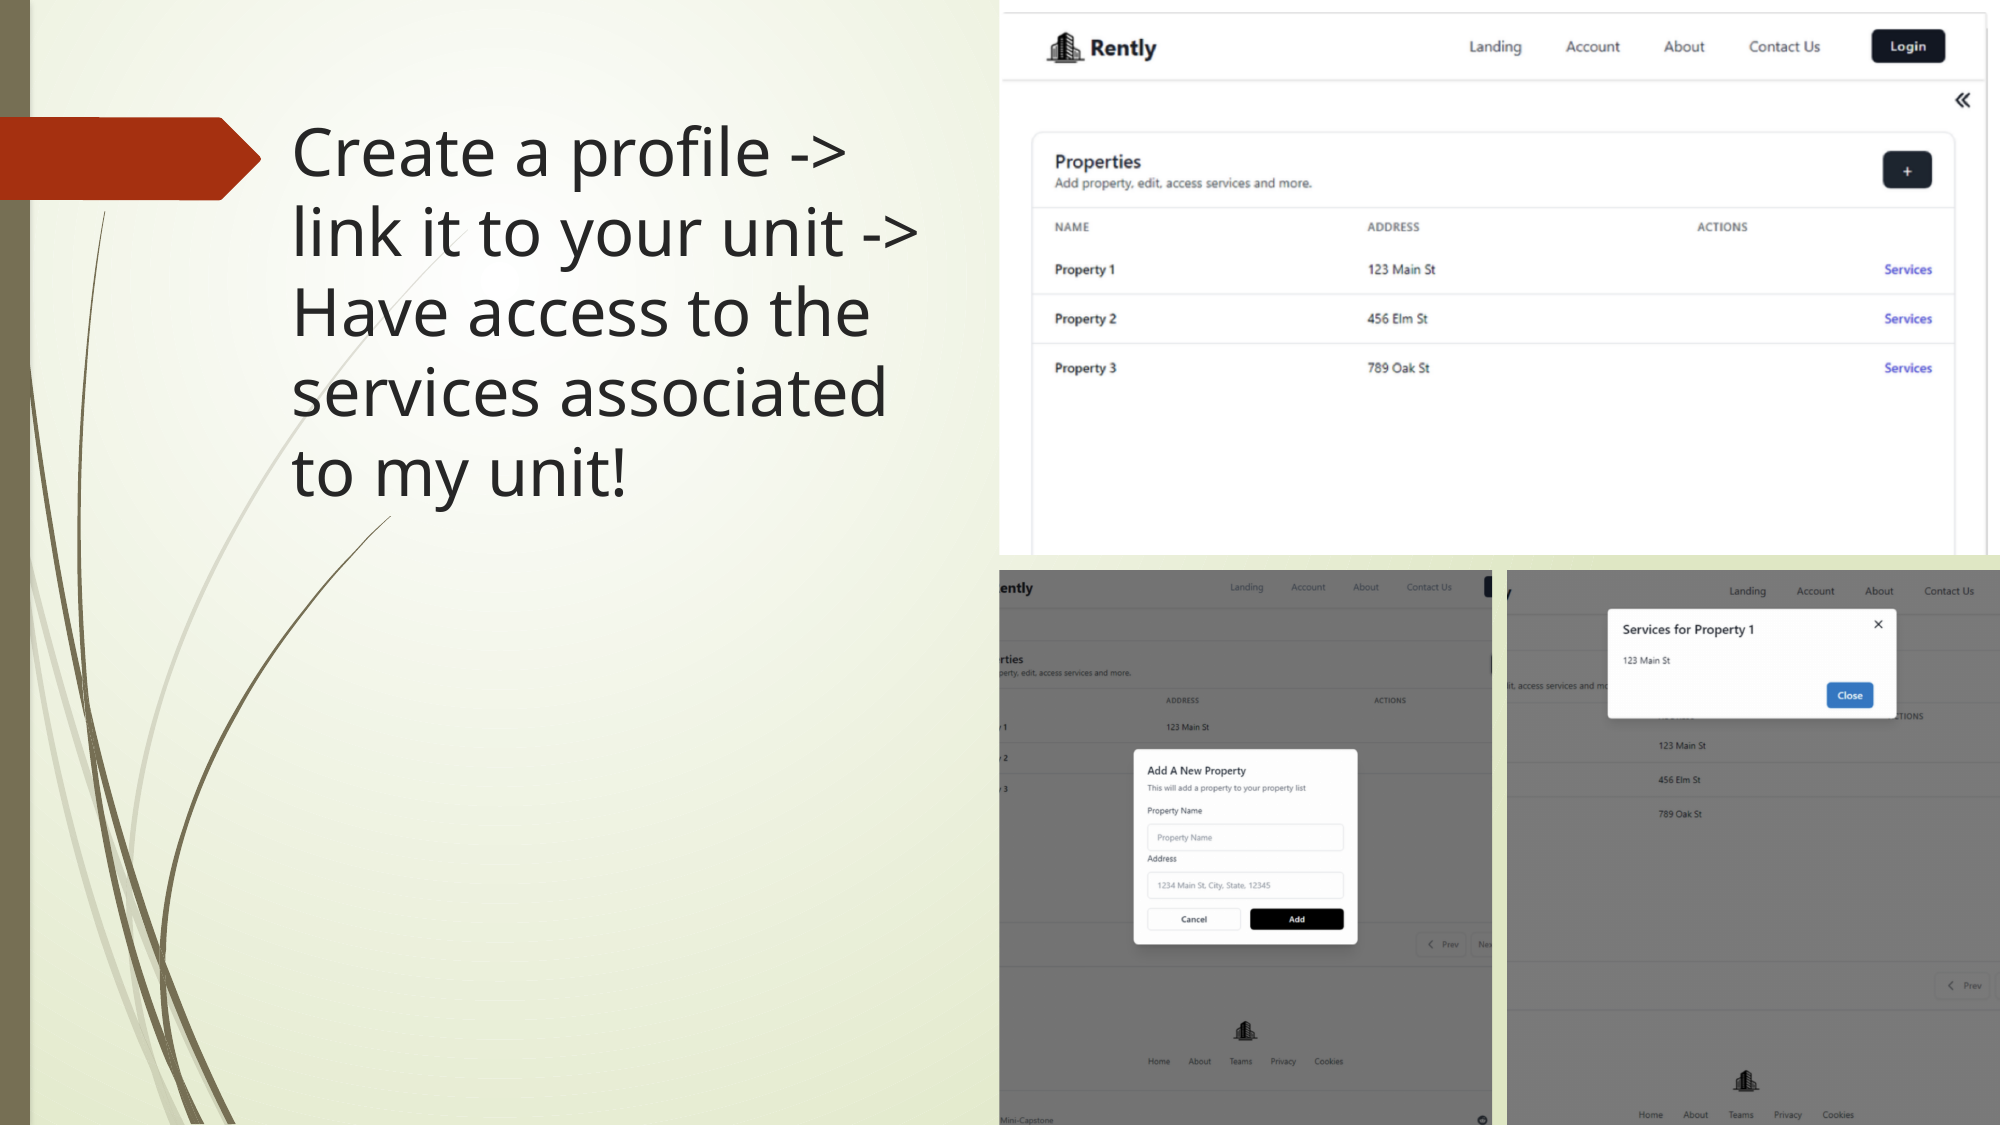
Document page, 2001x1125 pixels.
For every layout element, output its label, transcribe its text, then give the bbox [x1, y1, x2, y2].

title Create a profile -> link it to your unit -> Have access to the services associated to my unit! [276, 102, 949, 787]
picture [999, 569, 1493, 1125]
picture [999, 0, 2000, 556]
picture [1506, 569, 2000, 1125]
